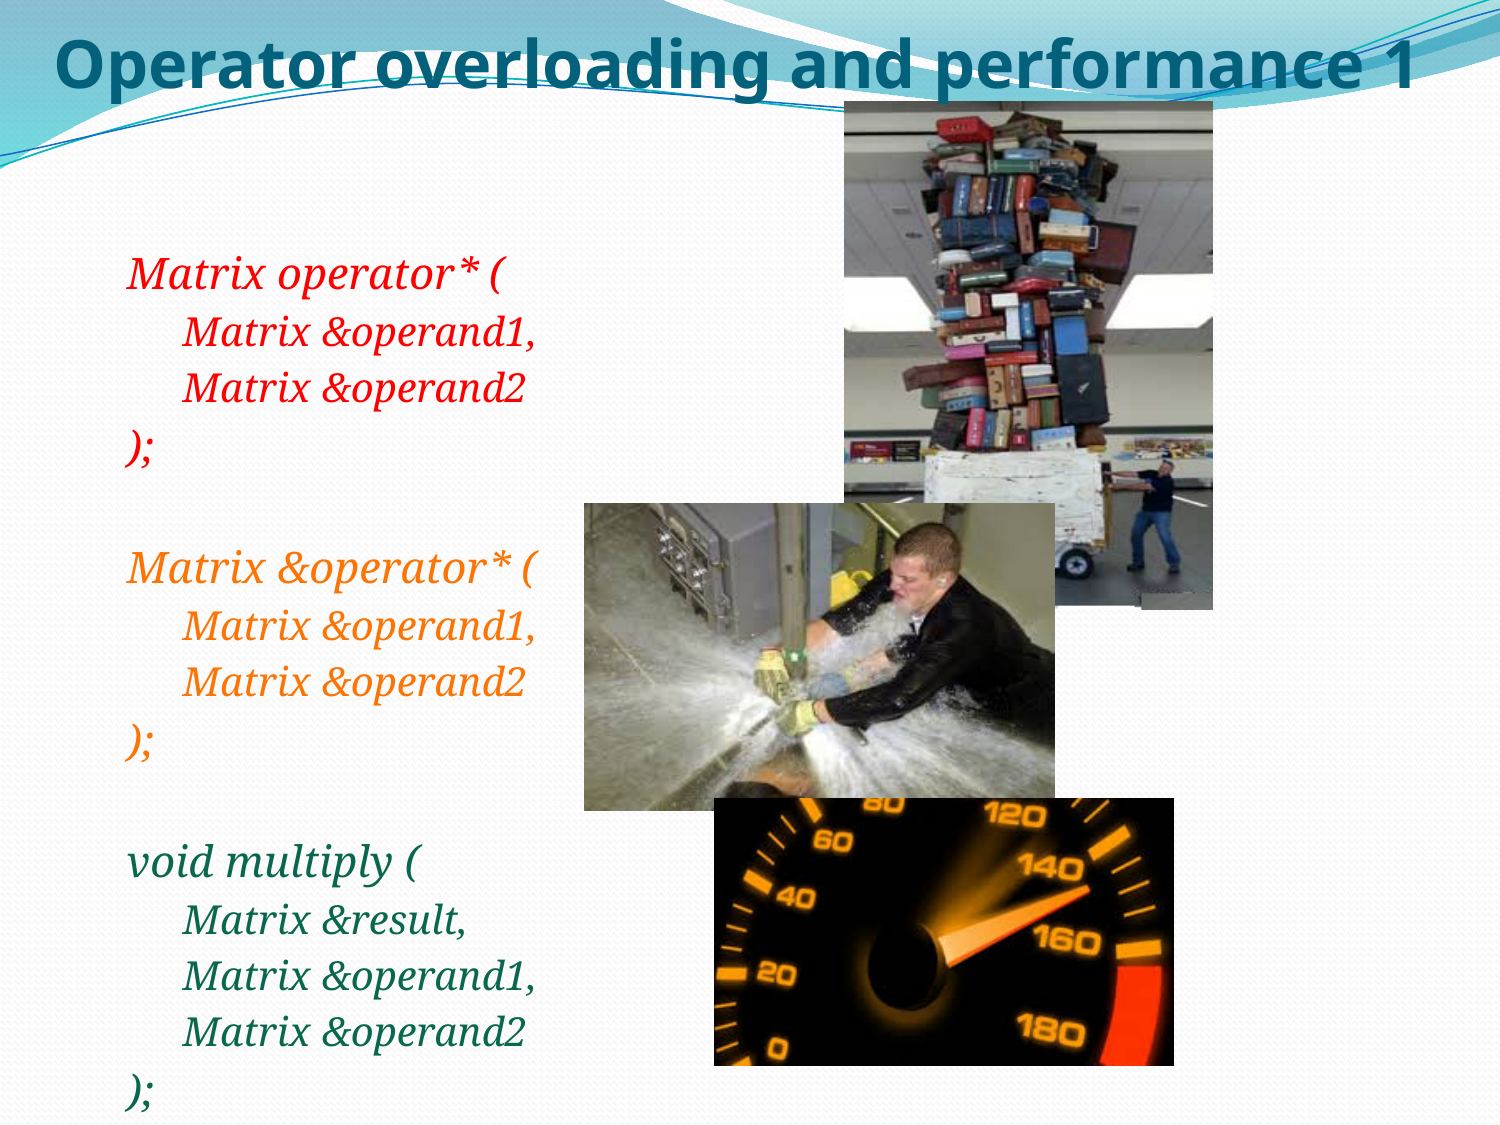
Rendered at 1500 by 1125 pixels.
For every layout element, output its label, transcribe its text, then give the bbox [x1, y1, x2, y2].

list Matrix operator* ( Matrix &operand1, Matrix &operand2 ); Matrix &operator* ( Matrix &operand1, Matrix &operand2 ); void multiply ( Matrix &result, Matrix &operand1, Matrix &operand2 ); [112, 239, 1306, 1125]
picture [584, 101, 1213, 1067]
title Operator overloading and performance 1 [53, 0, 1459, 102]
